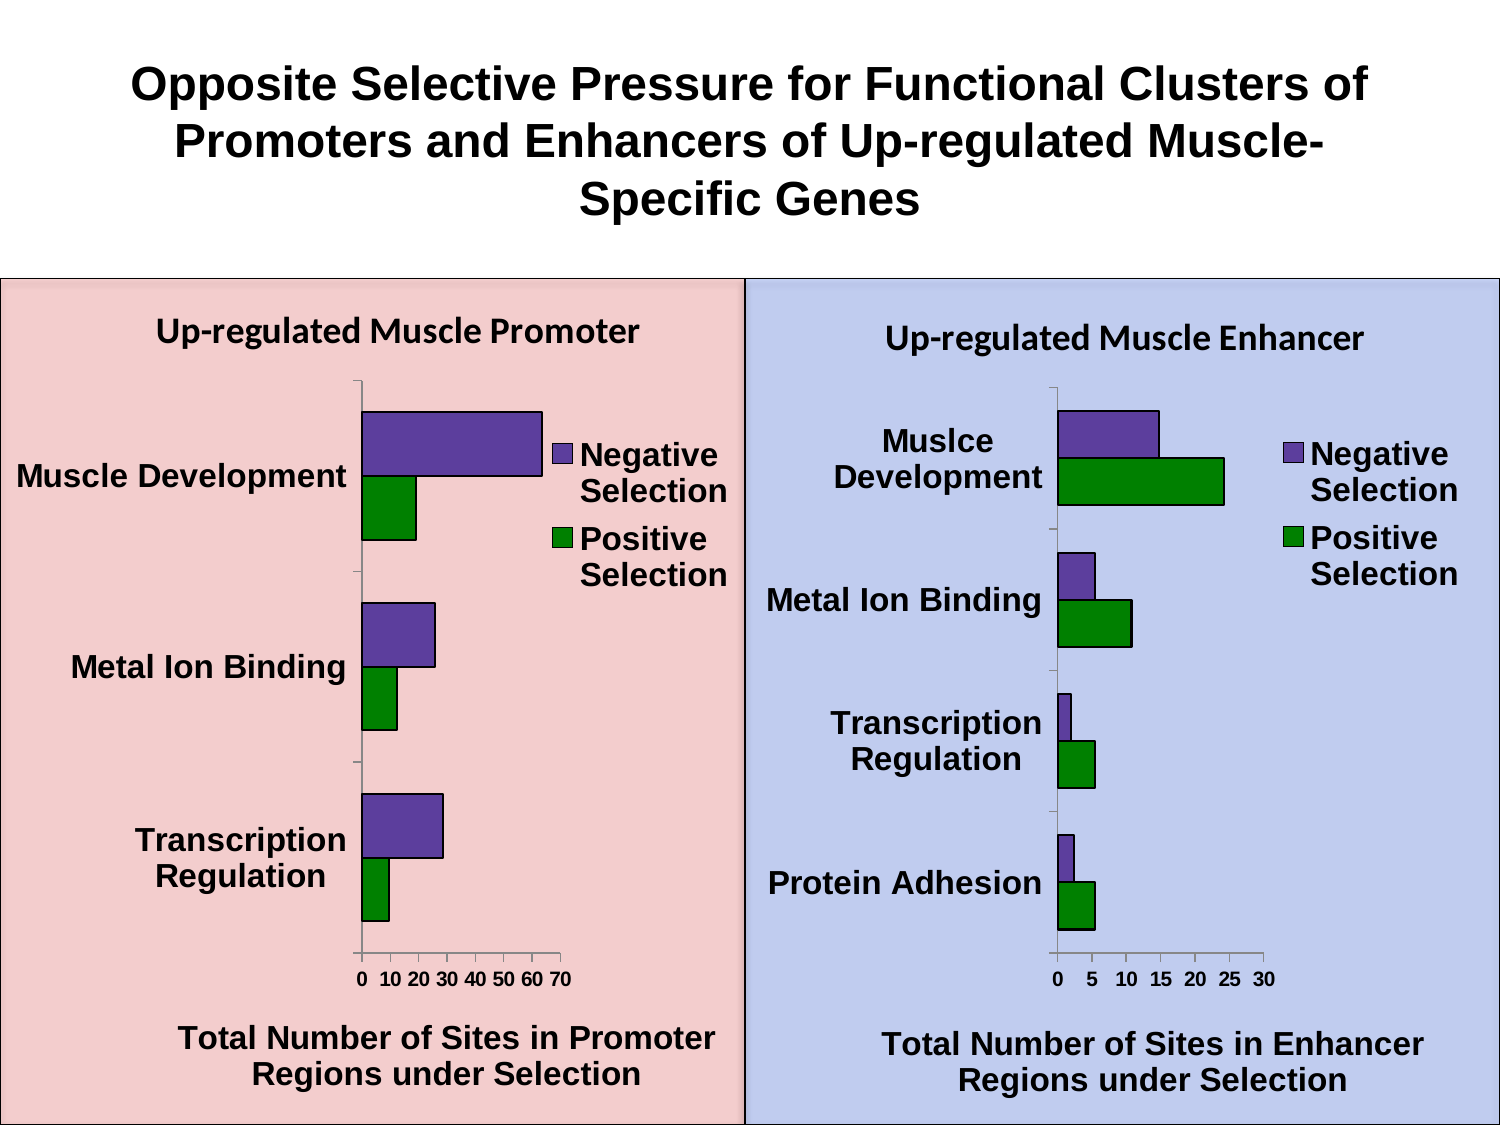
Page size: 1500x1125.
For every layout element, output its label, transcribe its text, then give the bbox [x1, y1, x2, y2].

text_box [798, 278, 1500, 285]
chart [0, 278, 1500, 1125]
title Opposite Selective Pressure for Functional Clusters of Promoters and Enhancers of Up-regulated Muscle-Specific Genes [75, 45, 1425, 233]
